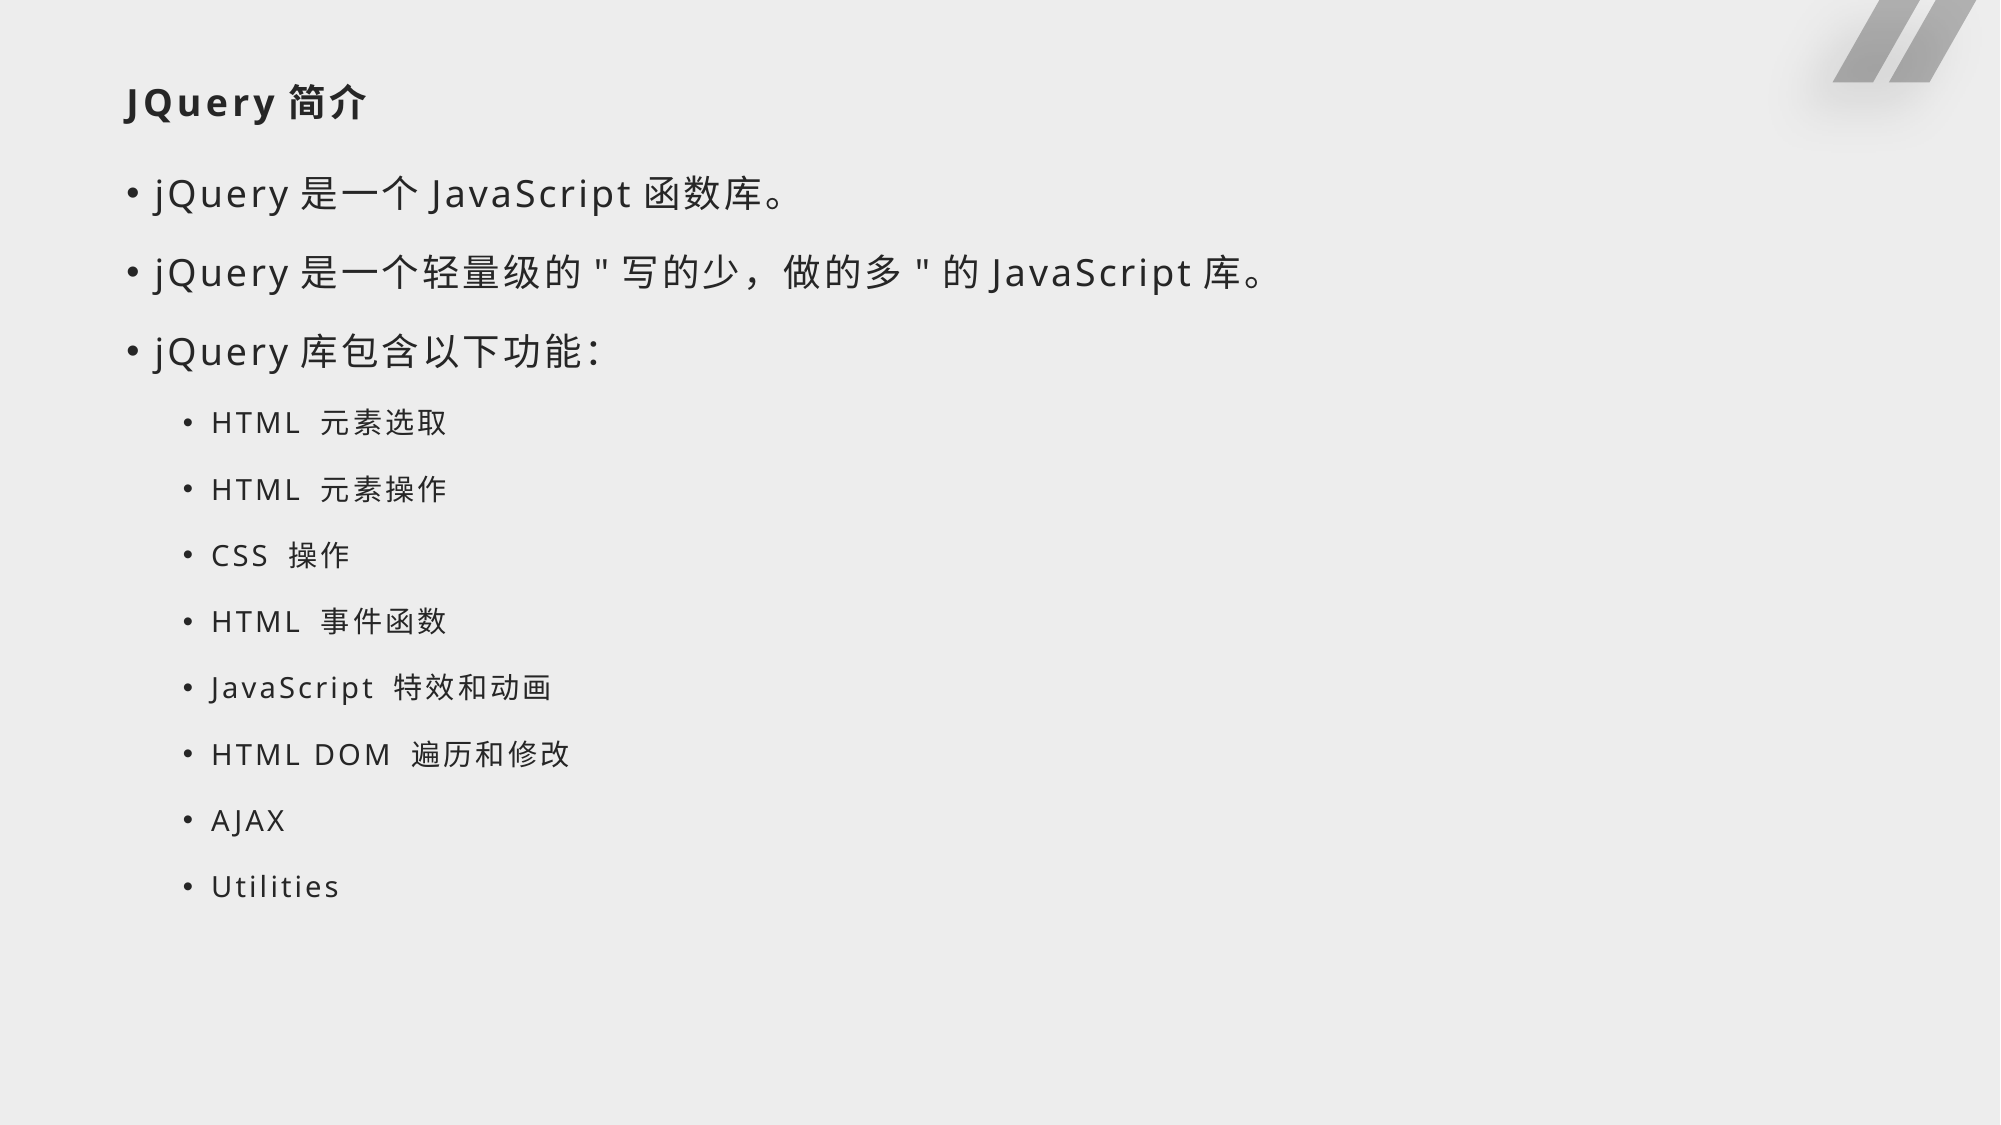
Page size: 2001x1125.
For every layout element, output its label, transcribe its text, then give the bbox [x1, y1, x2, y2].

list jQuery是一个JavaScript函数库。 jQuery是一个轻量级的"写的少，做的多"的JavaScript库。 jQuery库包含以下功能： HTML 元素选取 HTML 元素操作 CSS 操作 HTML 事件函数 JavaScript 特效和动画 HTML DOM 遍历和修改 AJAX Utilities [109, 156, 1891, 1041]
title JQuery简介 [109, 72, 1891, 146]
